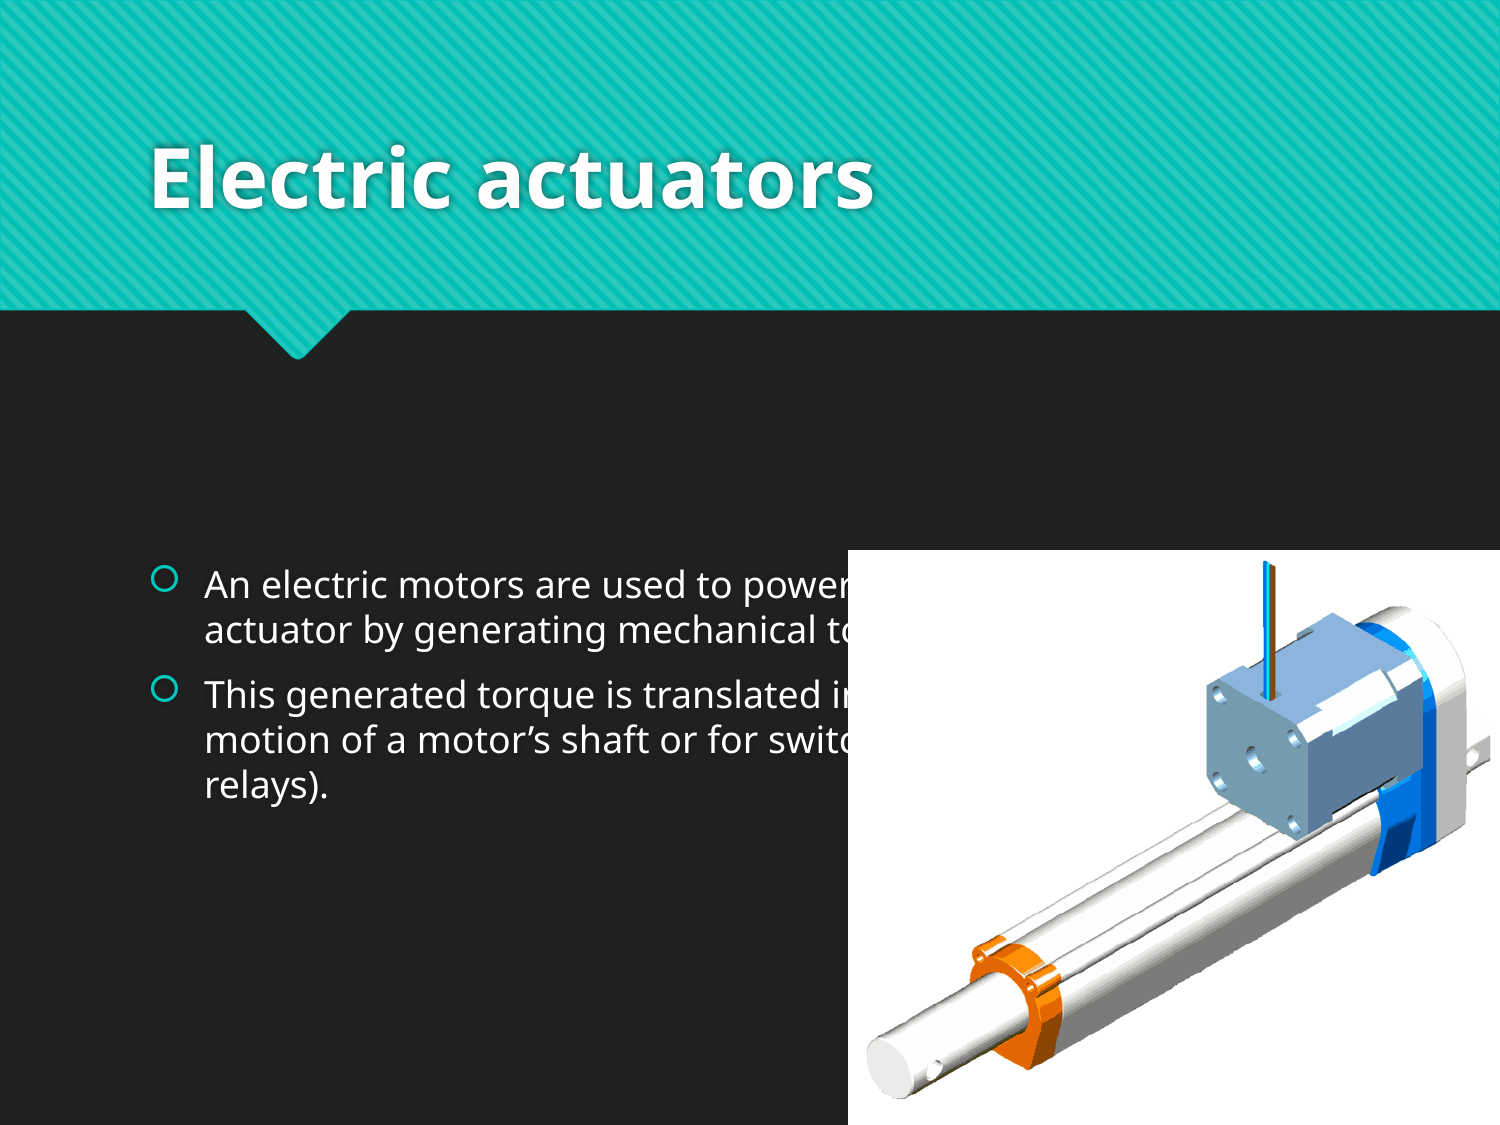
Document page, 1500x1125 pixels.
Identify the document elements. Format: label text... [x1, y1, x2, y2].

title Electric actuators [132, 73, 1368, 233]
picture [848, 550, 1500, 1125]
list An electric motors are used to power an electric actuator by generating mechanical torque. This generated torque is translated into the motion of a motor’s shaft or for switching (as in relays). [132, 408, 1119, 960]
